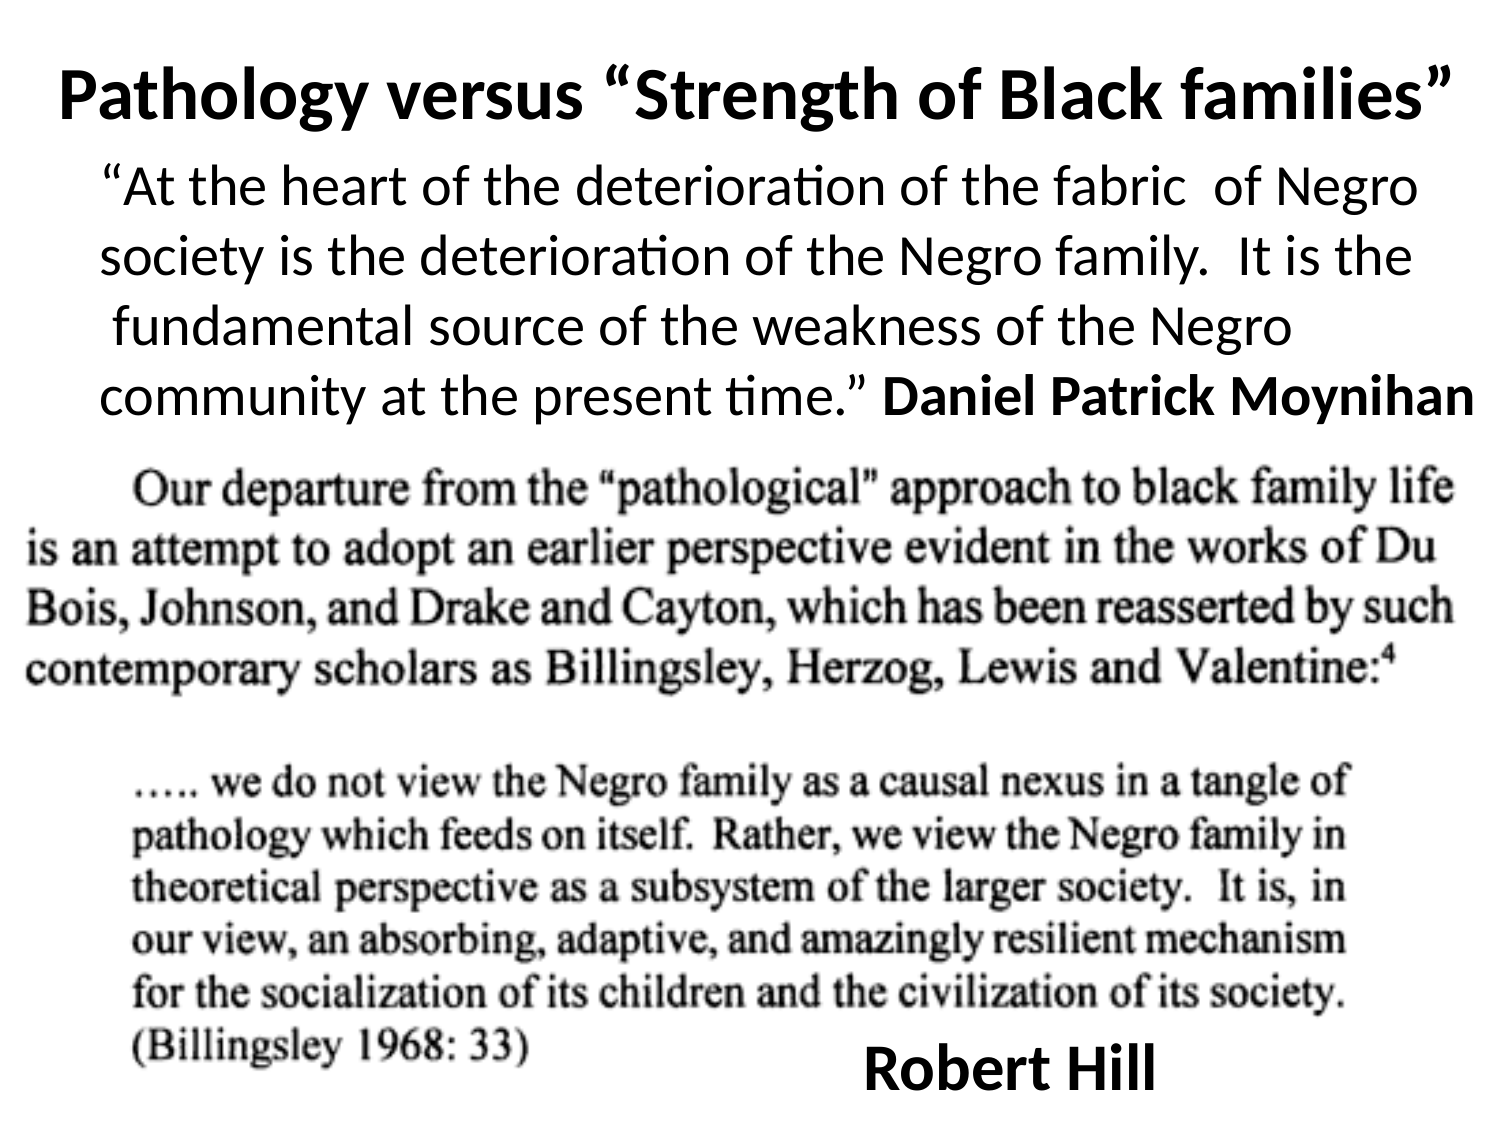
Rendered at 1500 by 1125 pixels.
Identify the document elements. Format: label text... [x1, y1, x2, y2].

text_box Robert Hill [848, 1085, 1174, 1112]
text_box Pathology versus “Strength of Black families” [44, 37, 1474, 143]
picture [13, 462, 1463, 1076]
text_box “At the heart of the deterioration of the fabric of Negro society is the deterioration of the Negro family. It is the fundamental source of the weakness of the Negro community at the present time.” Daniel Patrick Moynihan [84, 139, 1491, 435]
